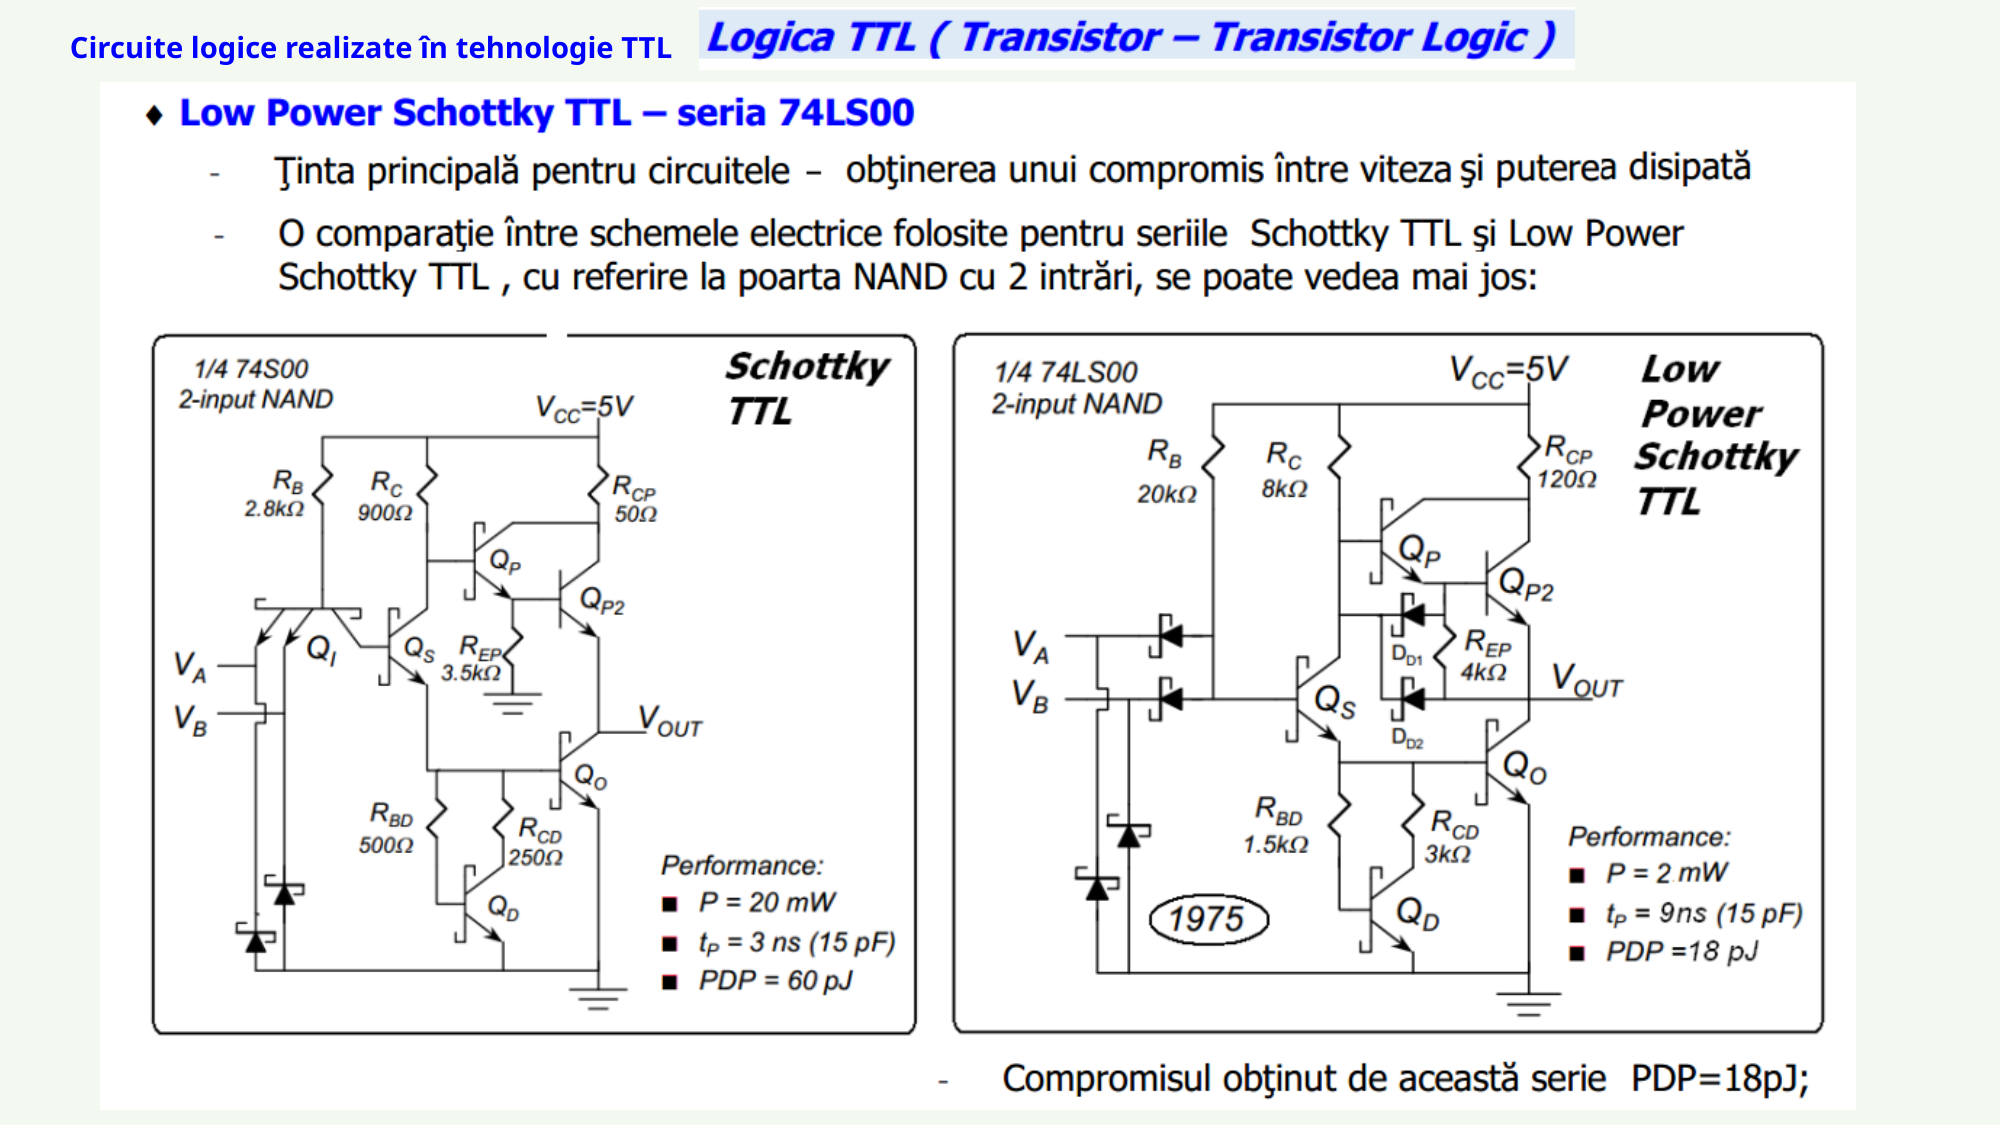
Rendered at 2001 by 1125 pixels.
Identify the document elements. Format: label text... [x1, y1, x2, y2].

text_box Circuite logice realizate în tehnologie TTL [54, 22, 1660, 73]
picture [100, 82, 1856, 1110]
picture [699, 7, 1575, 70]
